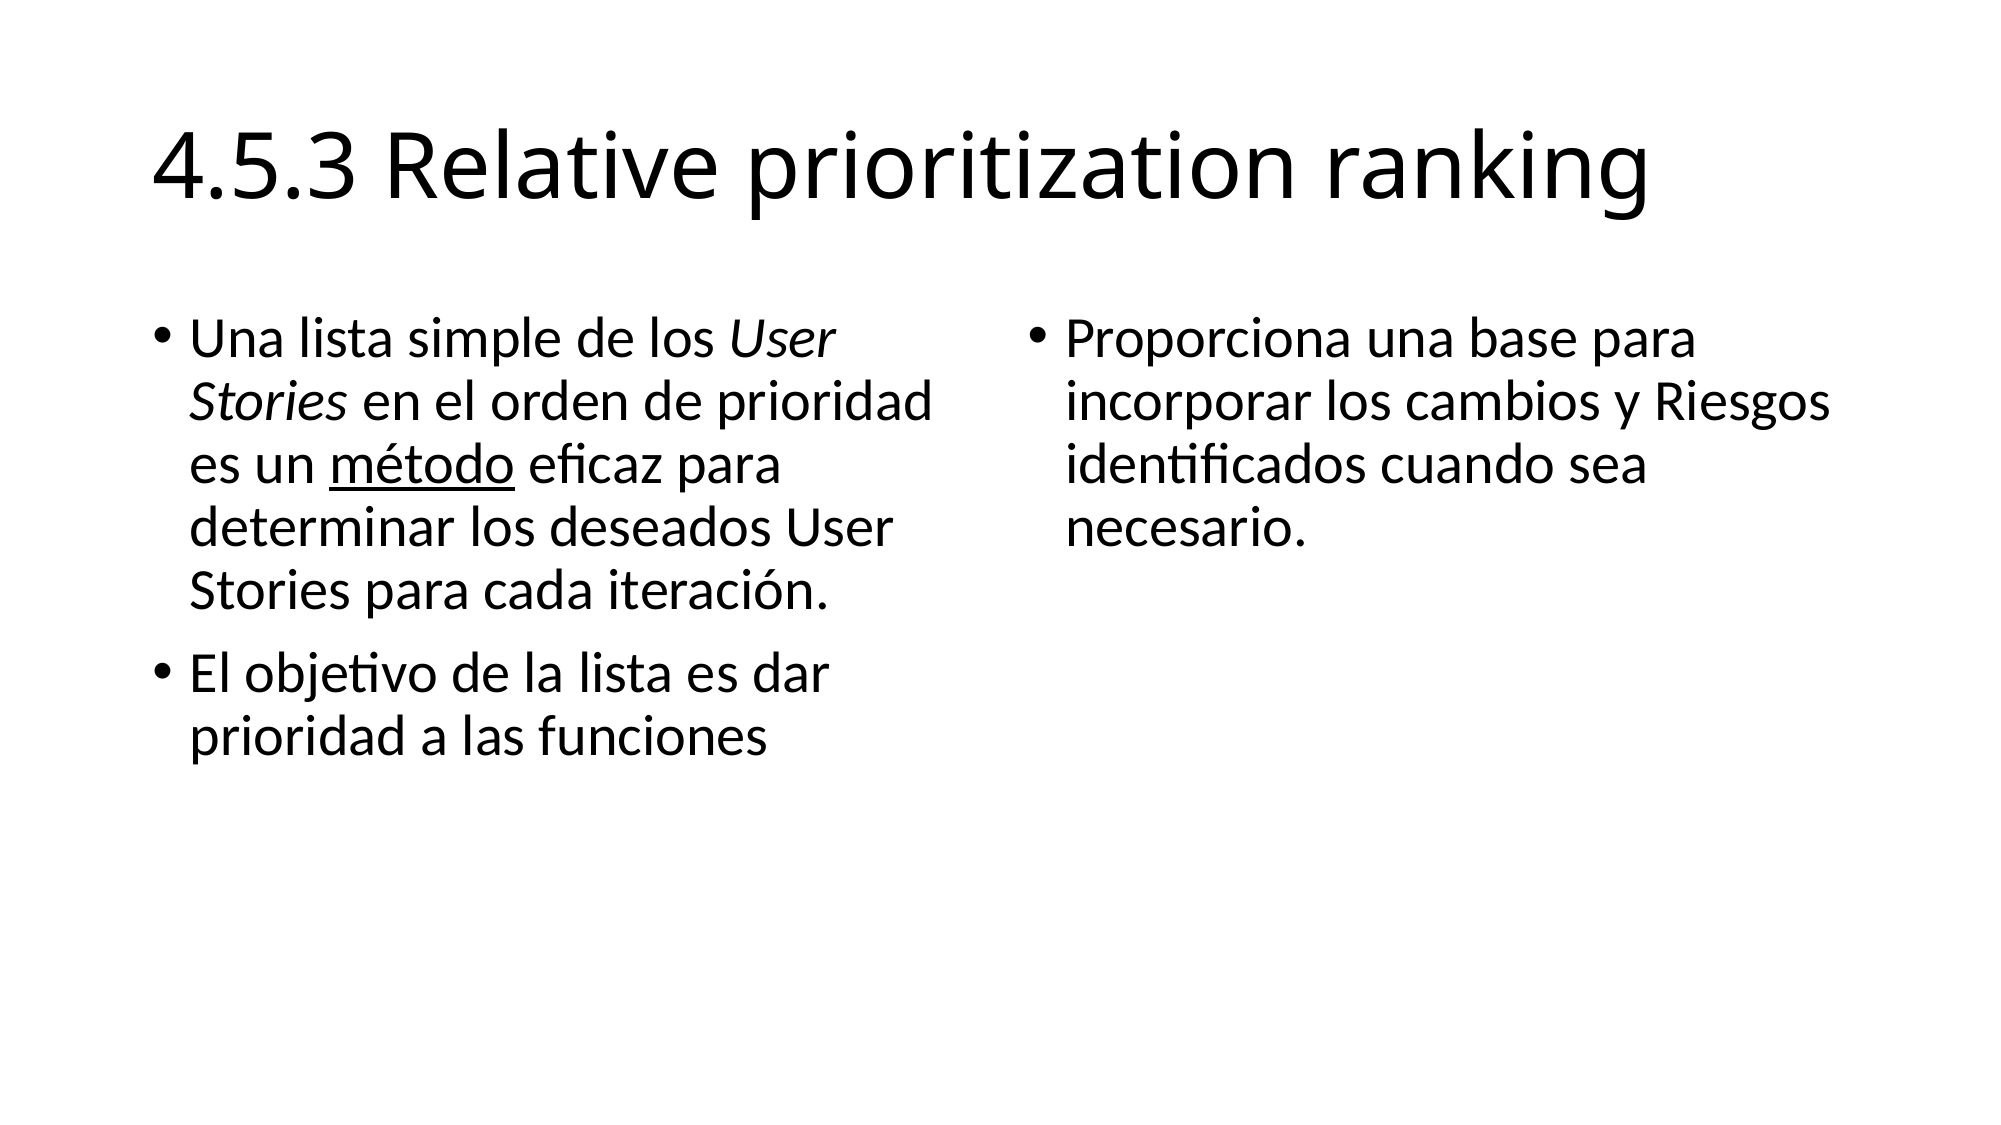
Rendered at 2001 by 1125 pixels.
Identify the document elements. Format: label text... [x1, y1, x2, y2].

title 4.5.3 Relative prioritization ranking [137, 59, 1863, 278]
list Proporciona una base para incorporar los cambios y Riesgos identificados cuando sea necesario. [1012, 299, 1863, 1014]
list Una lista simple de los User Stories en el orden de prioridad es un método eficaz para determinar los deseados User Stories para cada iteración. El objetivo de la lista es dar prioridad a las funciones [137, 299, 988, 1014]
